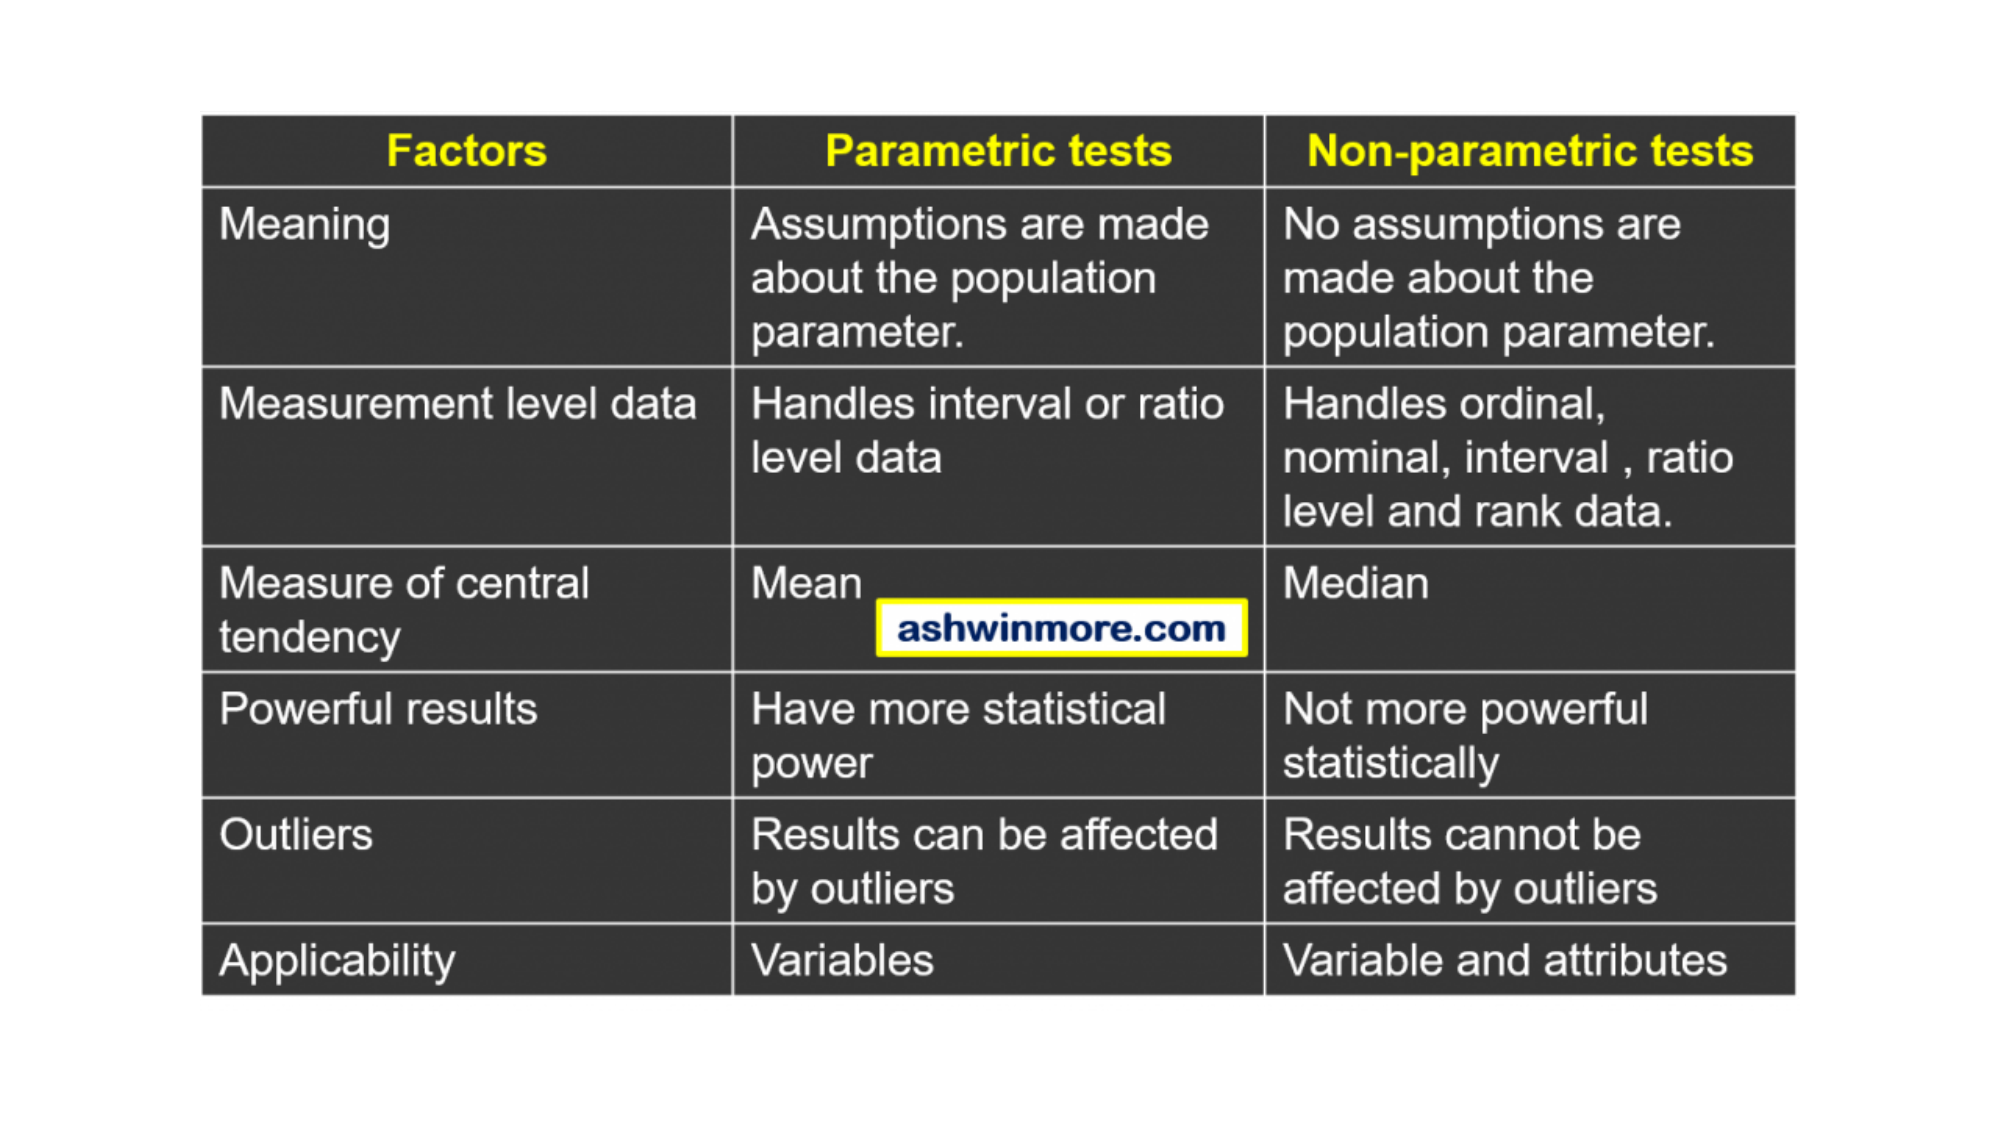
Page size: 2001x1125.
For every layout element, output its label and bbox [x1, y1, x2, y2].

picture [199, 110, 1801, 1015]
